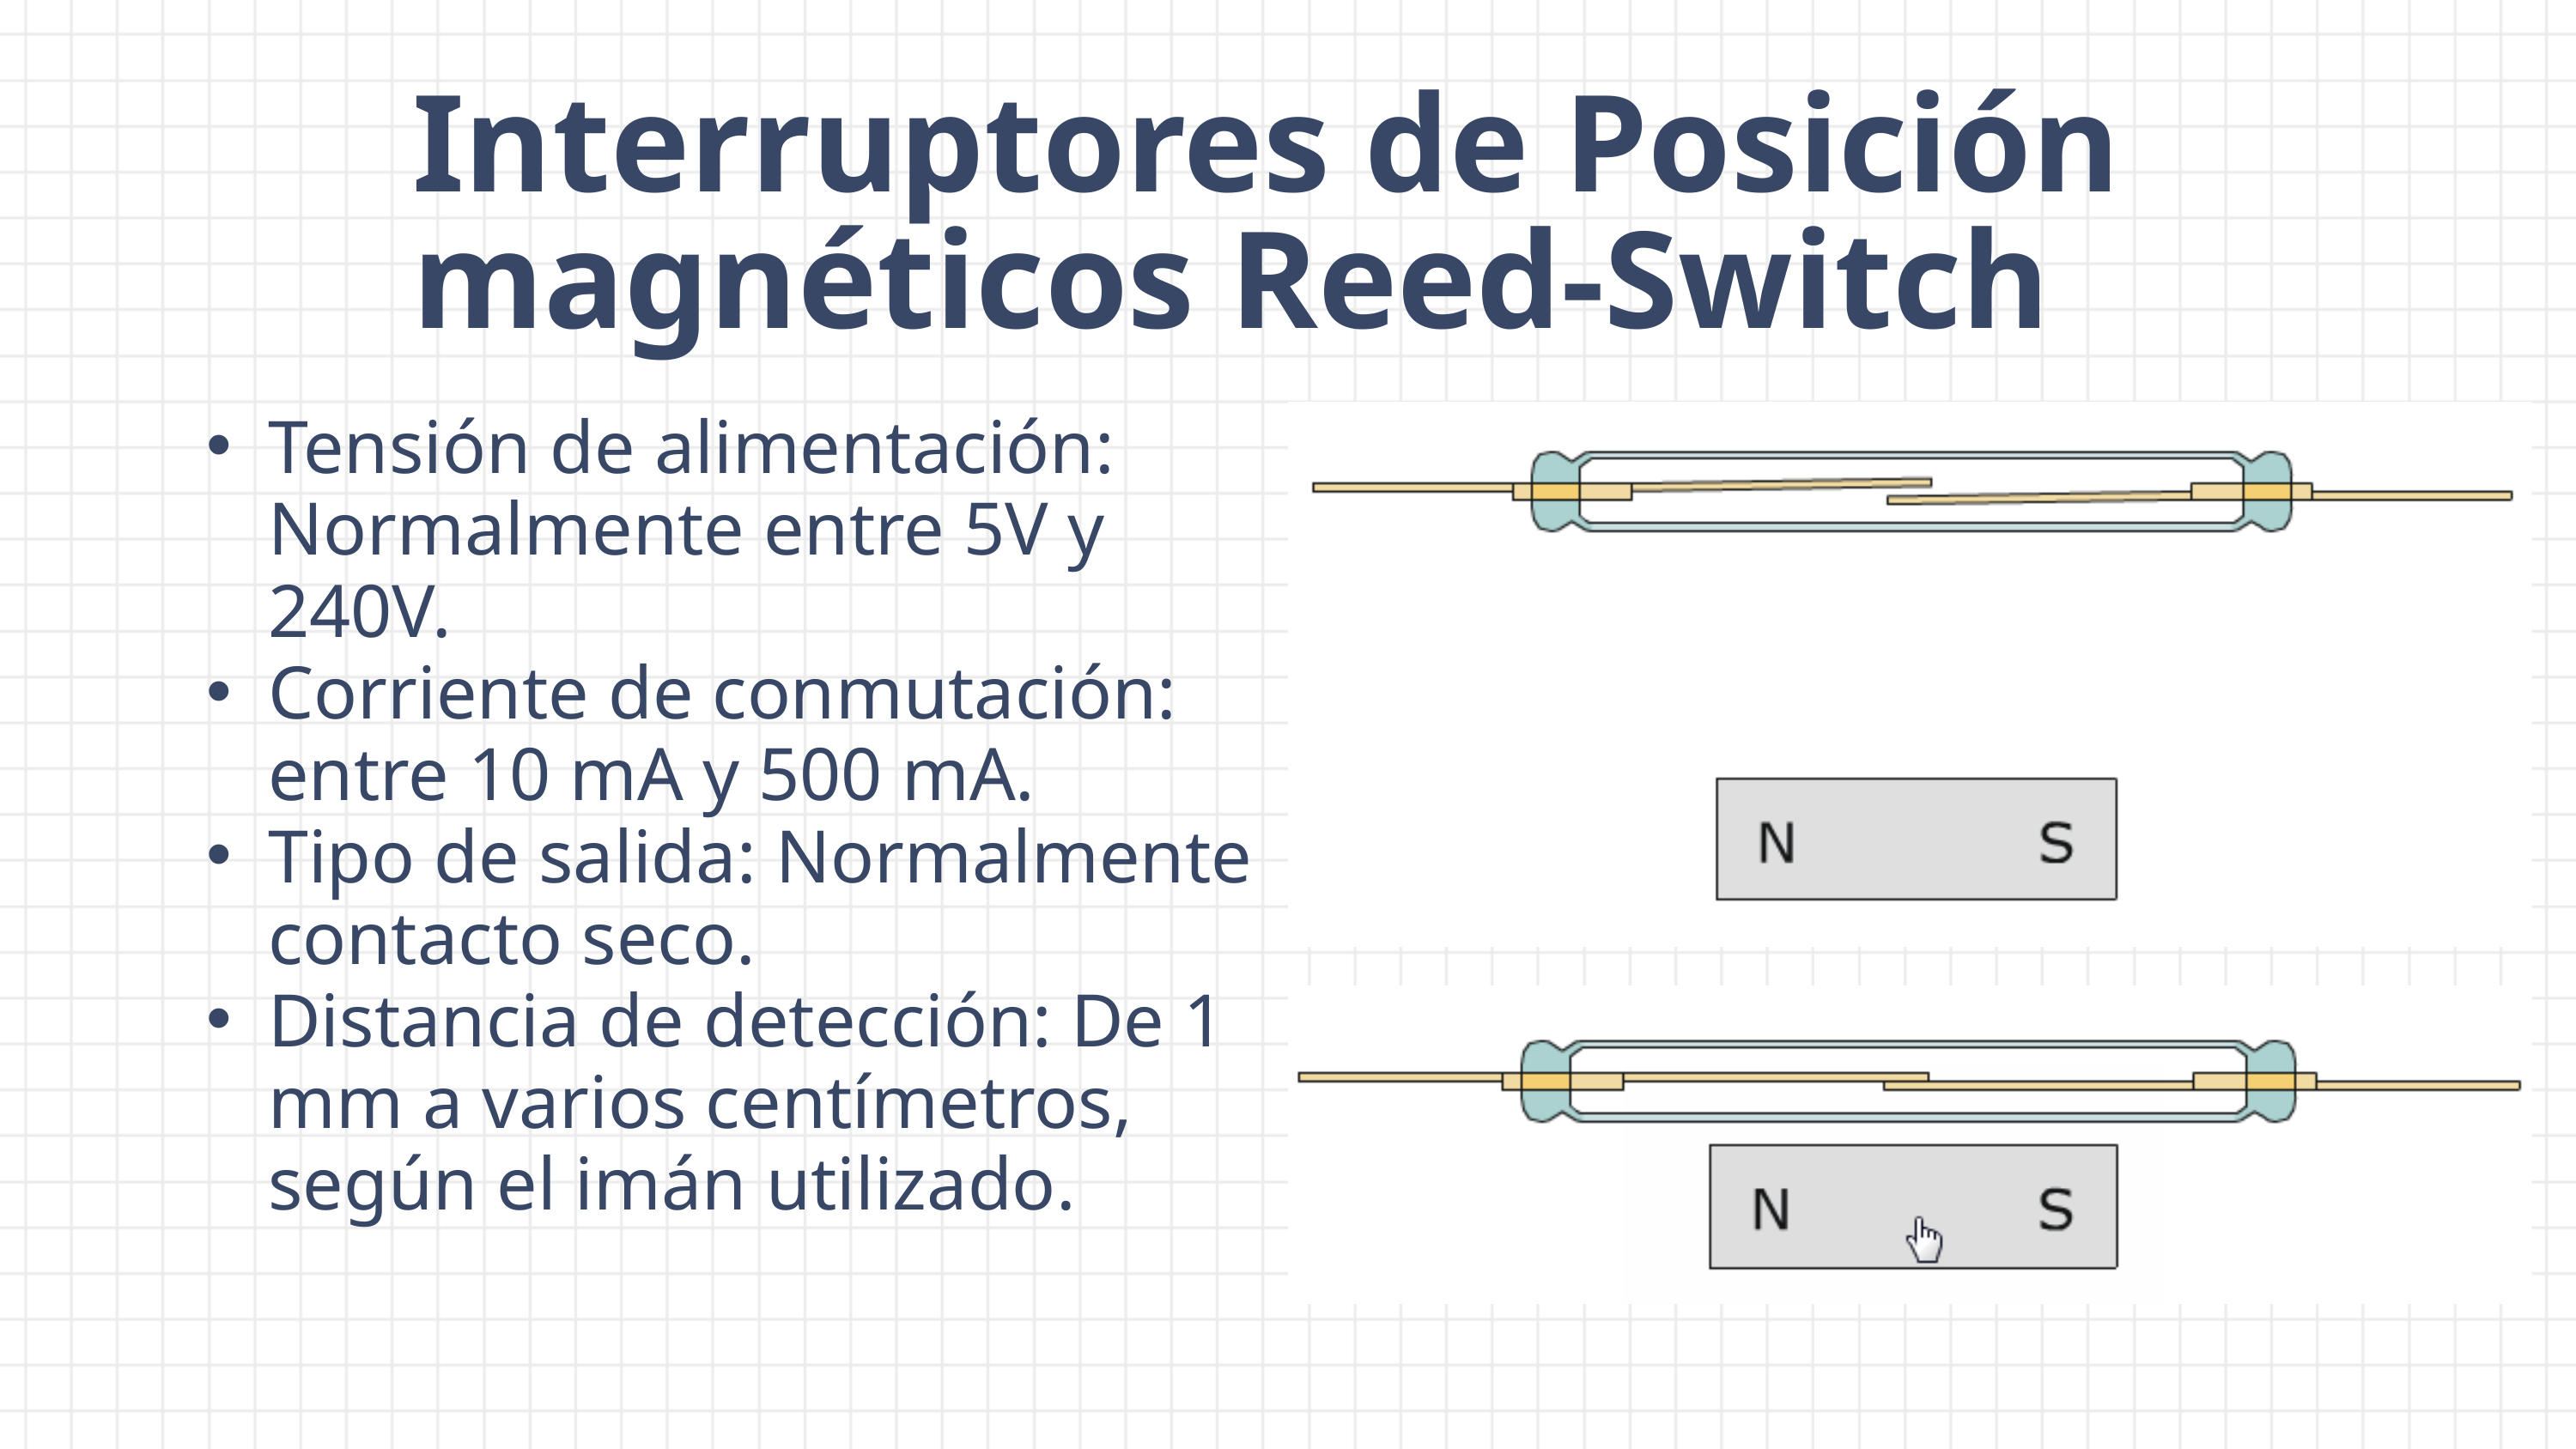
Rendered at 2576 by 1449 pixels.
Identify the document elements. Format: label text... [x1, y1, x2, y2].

text_box [1289, 402, 2532, 947]
text_box Tensión de alimentación: Normalmente entre 5V y 240V. Corriente de conmutación: entre 10 mA y 500 mA. Tipo de salida: Normalmente contacto seco. Distancia de detección: De 1 mm a varios centímetros, según el imán utilizado. [144, 405, 1289, 1307]
text_box Interruptores de Posición magnéticos Reed-Switch [412, 82, 2165, 493]
text_box [0, 0, 2576, 1449]
text_box [1289, 985, 2532, 1304]
